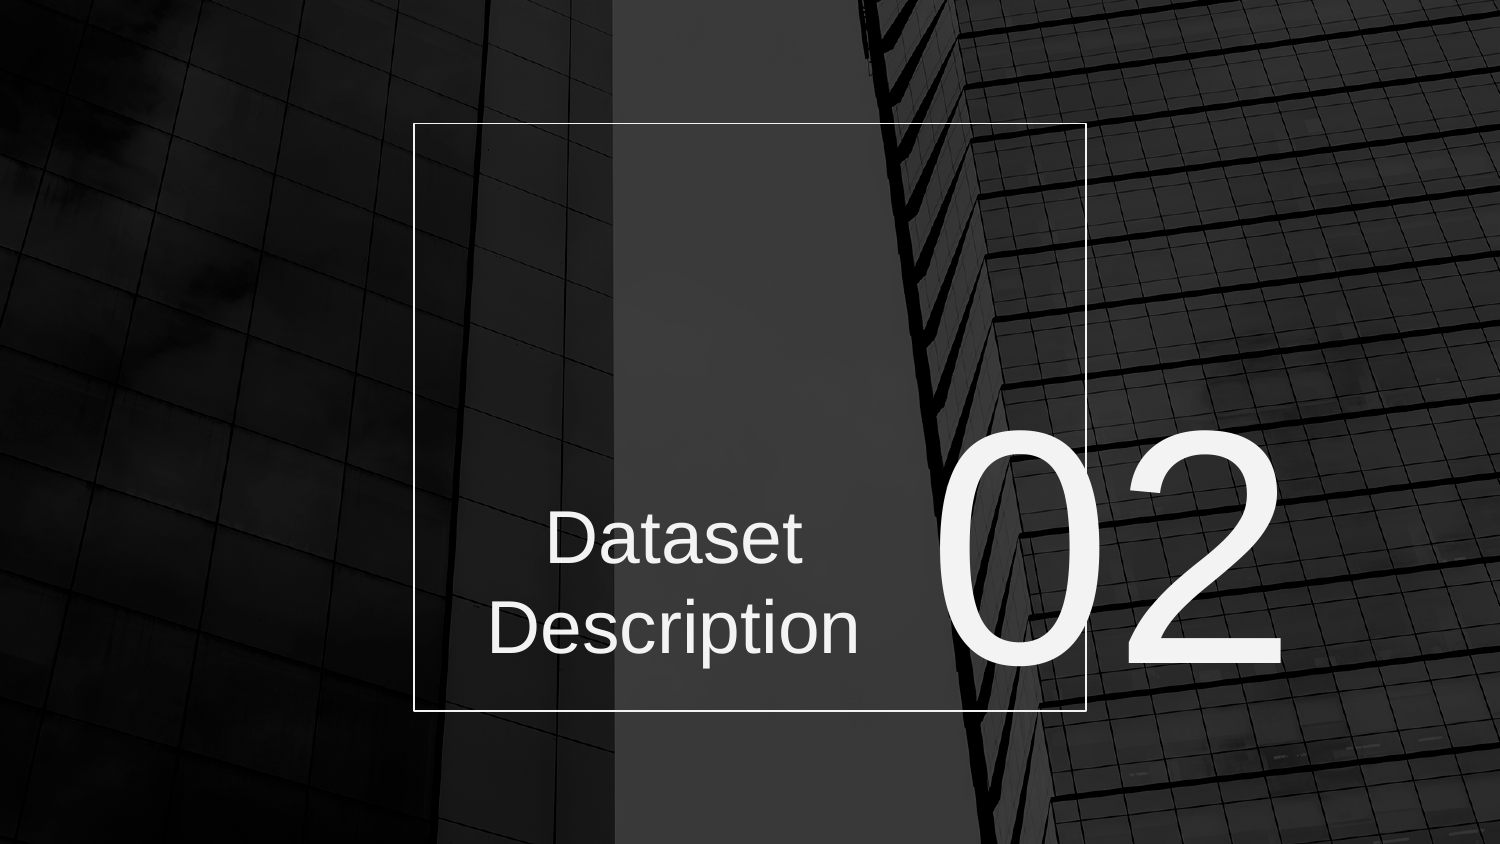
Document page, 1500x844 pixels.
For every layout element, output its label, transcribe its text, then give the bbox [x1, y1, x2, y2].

title Dataset Description [447, 367, 900, 684]
title 02 [576, 396, 1313, 663]
picture [0, 0, 1500, 844]
